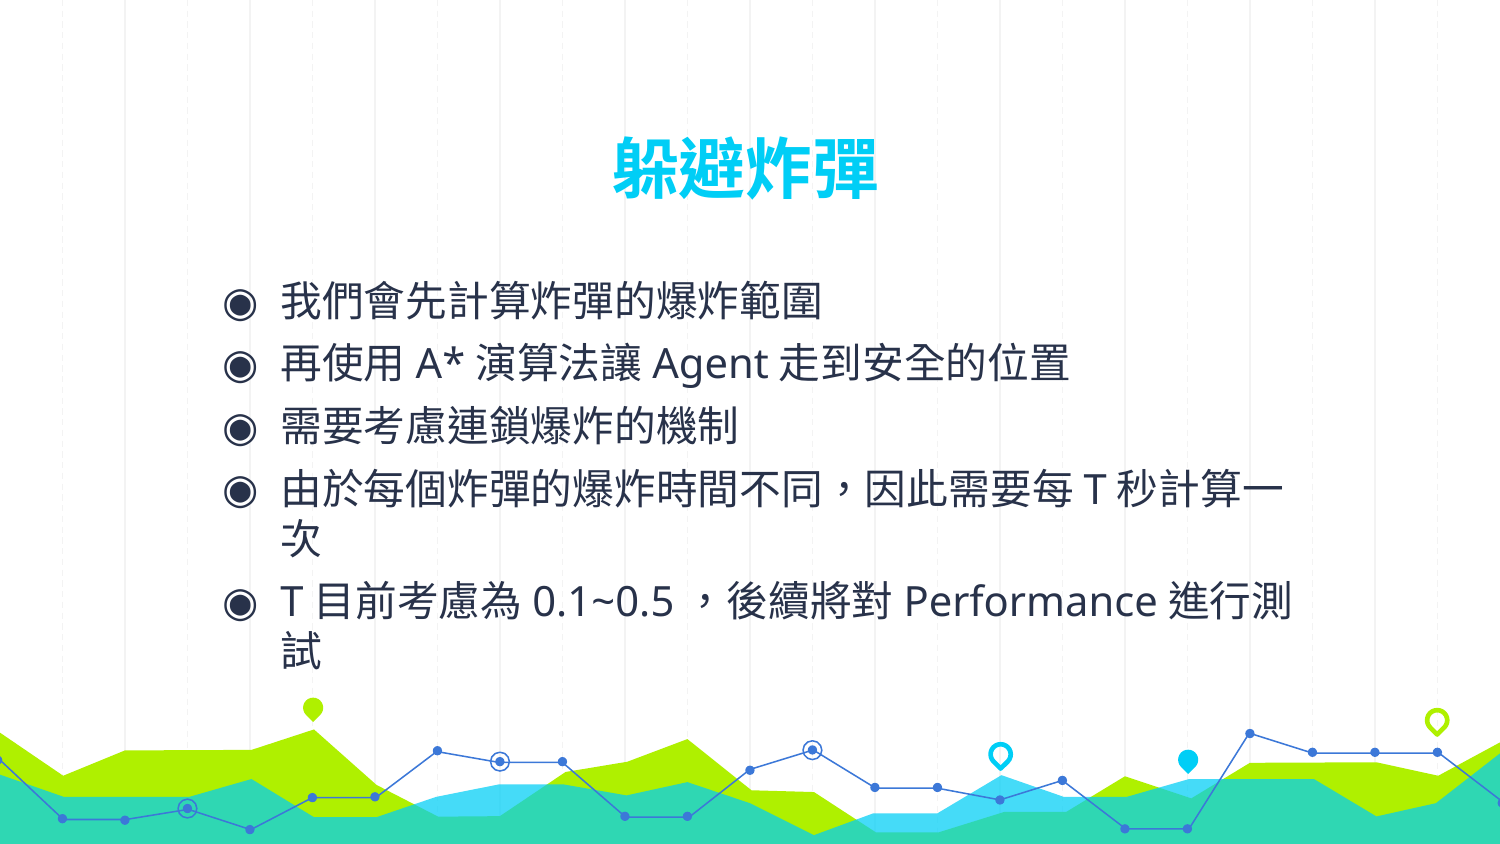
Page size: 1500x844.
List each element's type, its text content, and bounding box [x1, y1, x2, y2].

title 躲避炸彈 [171, 103, 1320, 222]
text_box 我們會先計算炸彈的爆炸範圍 再使用A*演算法讓Agent走到安全的位置 需要考慮連鎖爆炸的機制 由於每個炸彈的爆炸時間不同，因此需要每T秒計算一次 T目前考慮為0.1~0.5，後續將對Performance進行測試 [190, 259, 1339, 715]
